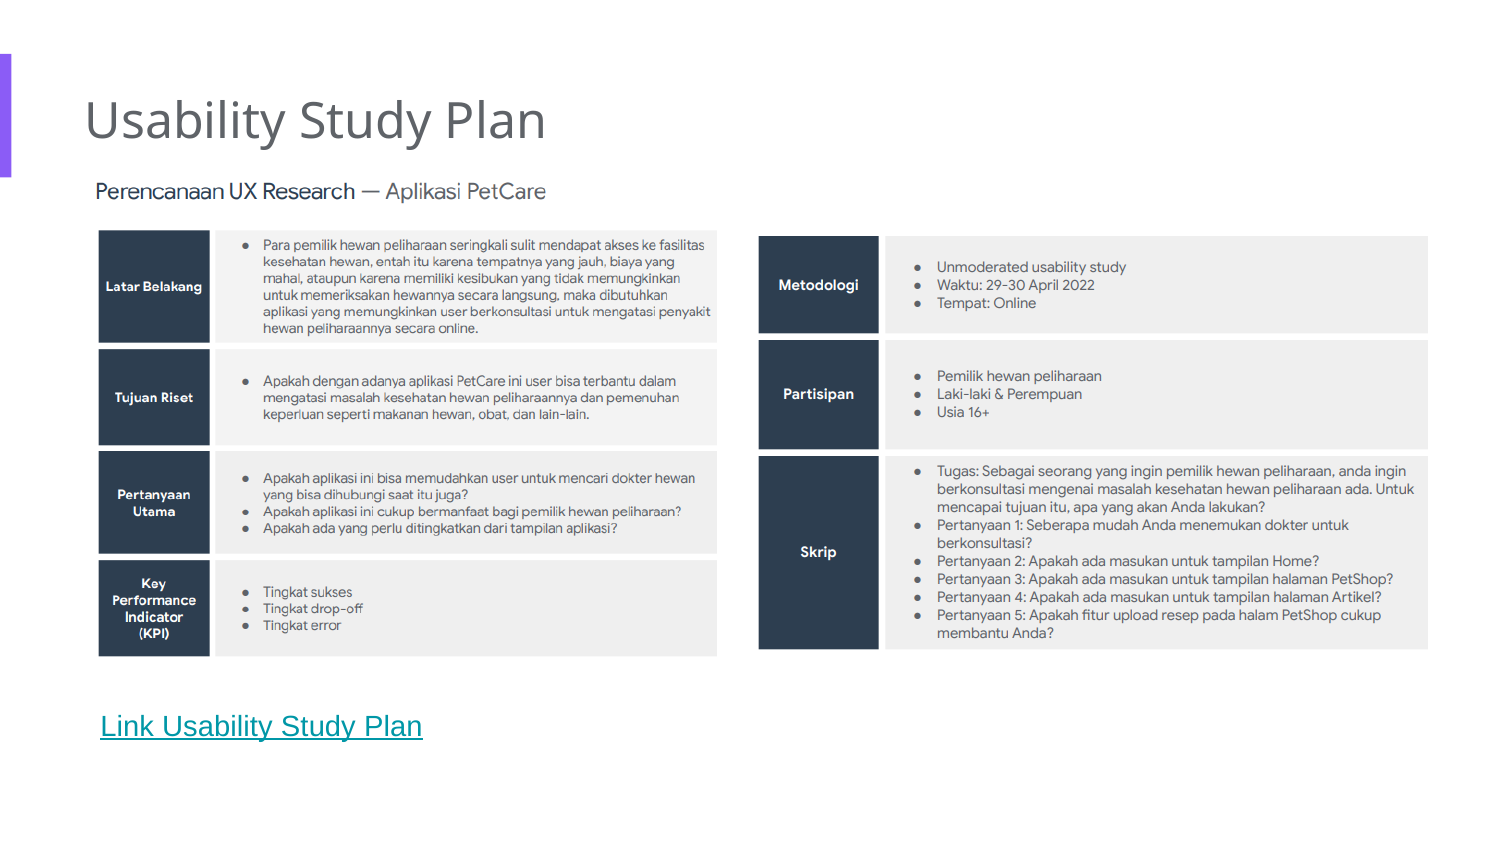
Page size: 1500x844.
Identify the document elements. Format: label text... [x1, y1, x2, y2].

text_box Usability Study Plan [84, 73, 1095, 164]
text_box Link Usability Study Plan [85, 699, 439, 750]
picture [67, 164, 1453, 660]
